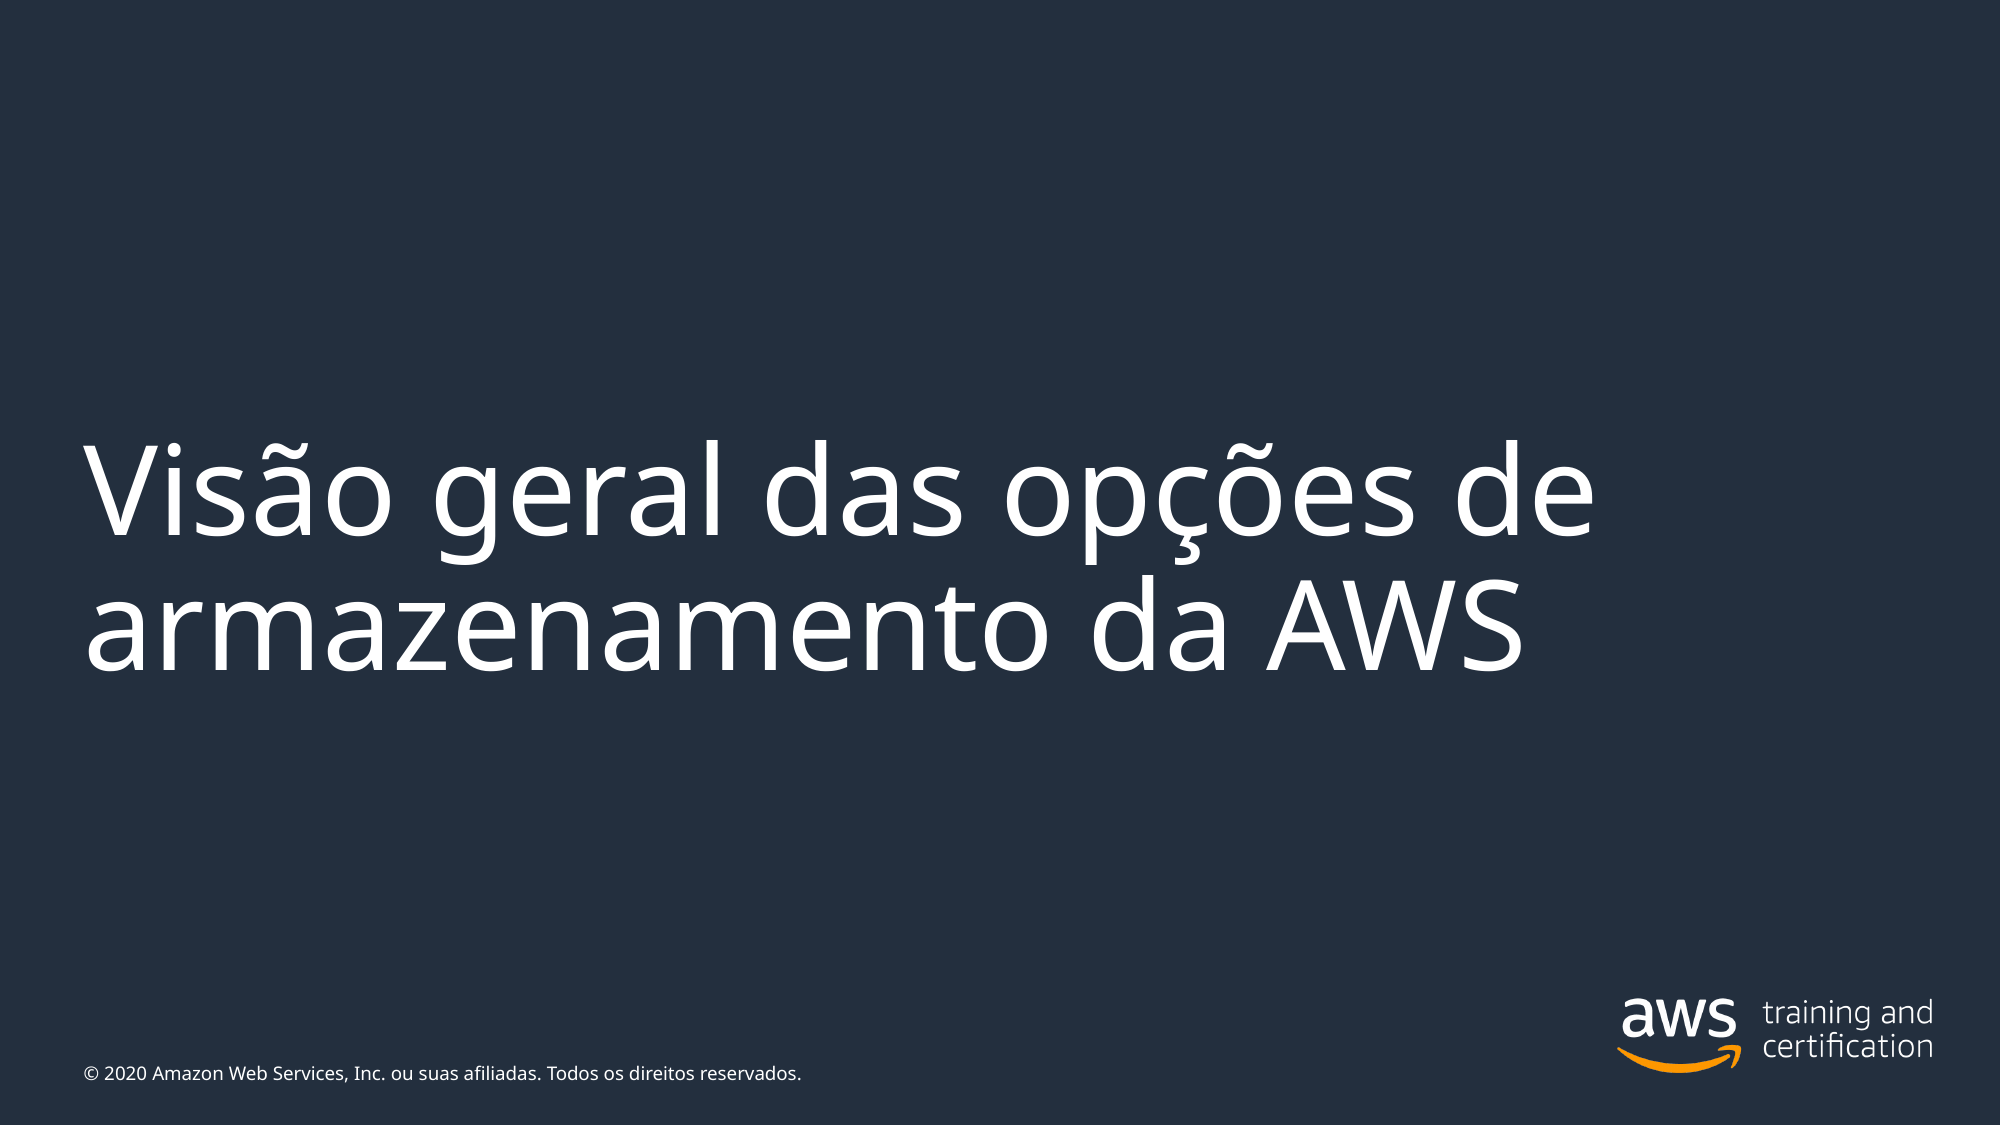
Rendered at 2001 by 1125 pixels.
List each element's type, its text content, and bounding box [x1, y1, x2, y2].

footer © 2020 Amazon Web Services, Inc. ou suas afiliadas. Todos os direitos reservados. [68, 1042, 1000, 1103]
picture [1617, 998, 1932, 1073]
title Visão geral das opções de armazenamento da AWS [68, 523, 1932, 602]
